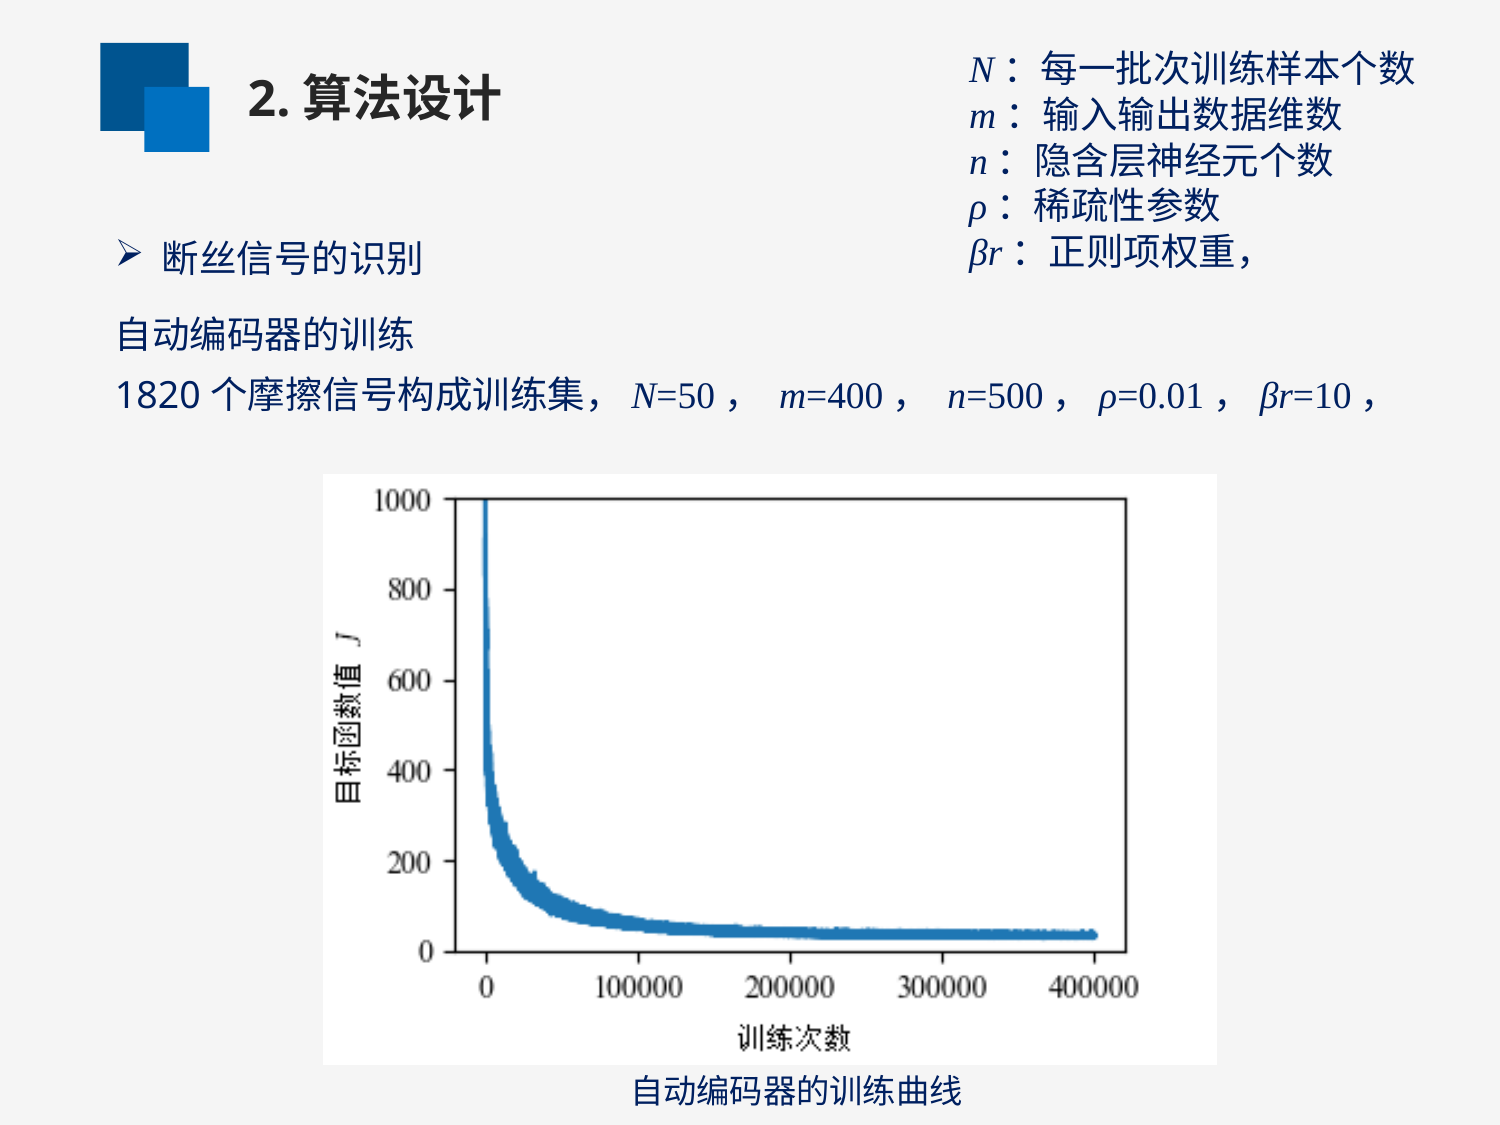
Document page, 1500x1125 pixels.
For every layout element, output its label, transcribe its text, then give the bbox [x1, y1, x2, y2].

text_box 1820个摩擦信号构成训练集，N=50， m=400， n=500，ρ=0.01，βr=10， [100, 362, 1440, 423]
text_box 断丝信号的识别 [100, 227, 1048, 288]
picture [323, 474, 1217, 1065]
text_box 自动编码器的训练 [100, 302, 592, 363]
text_box 自动编码器的训练曲线 [615, 1065, 1018, 1118]
text_box 2.算法设计 [232, 59, 954, 135]
text_box N：每一批次训练样本个数 m：输入输出数据维数 n：隐含层神经元个数 ρ：稀疏性参数 βr：正则项权重， [954, 36, 1446, 281]
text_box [100, 42, 210, 152]
